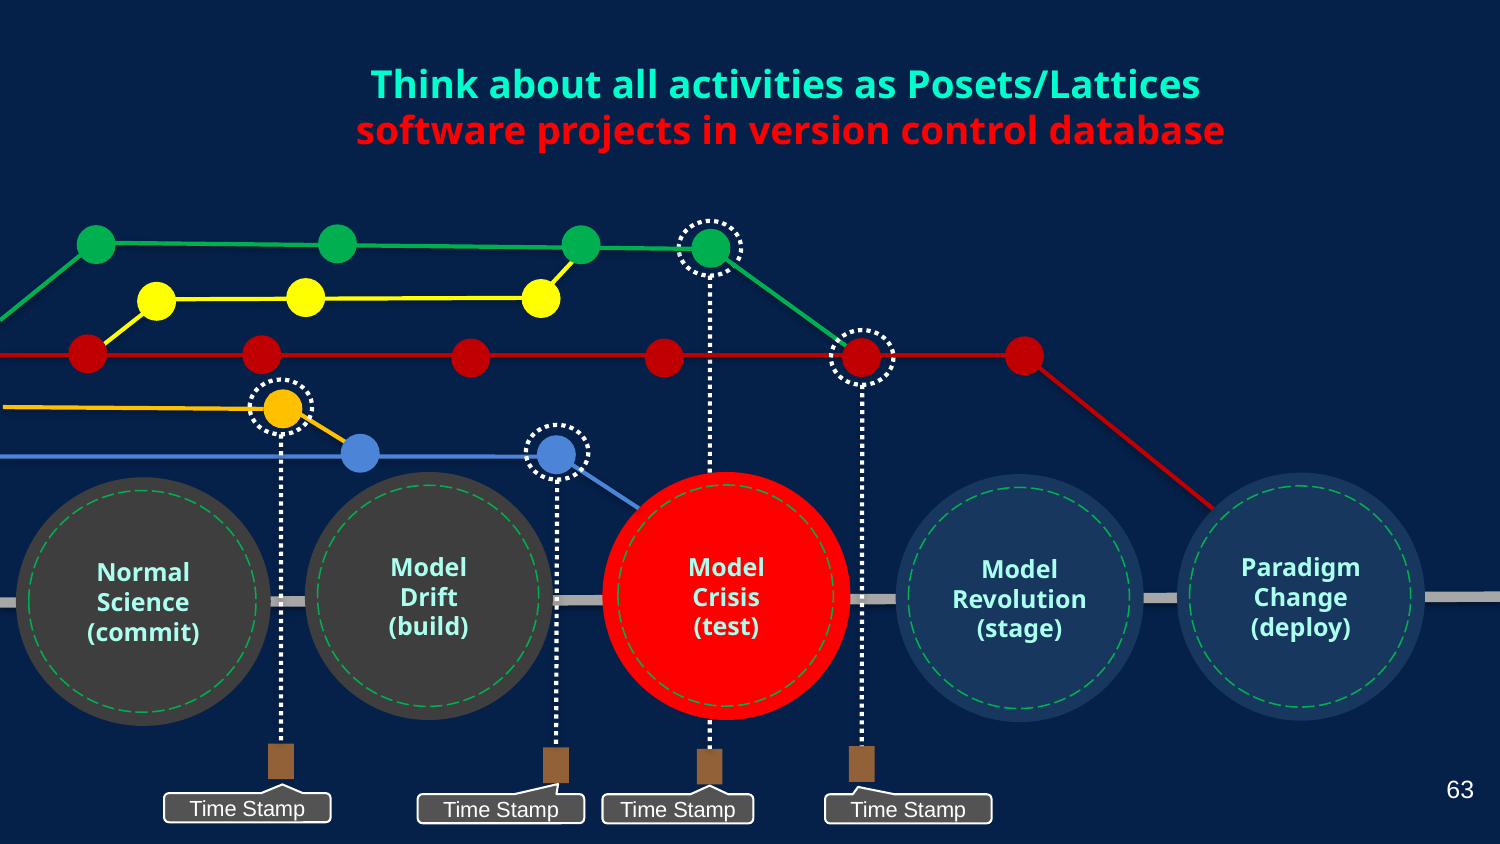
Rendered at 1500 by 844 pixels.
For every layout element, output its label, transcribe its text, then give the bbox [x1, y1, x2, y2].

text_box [558, 596, 602, 603]
text_box Time Stamp [164, 784, 331, 823]
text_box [1176, 472, 1426, 721]
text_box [15, 510, 271, 727]
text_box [1144, 596, 1176, 603]
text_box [0, 224, 861, 334]
text_box Time Stamp [602, 785, 754, 824]
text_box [678, 721, 742, 785]
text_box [851, 596, 861, 603]
text_box Time Stamp [417, 784, 585, 824]
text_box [271, 596, 280, 603]
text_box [895, 510, 1144, 723]
text_box [861, 330, 879, 334]
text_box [1426, 596, 1500, 603]
text_box [543, 747, 569, 784]
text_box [282, 596, 304, 603]
text_box Time Stamp [825, 786, 992, 824]
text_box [2, 389, 368, 433]
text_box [0, 596, 15, 603]
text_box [602, 510, 851, 721]
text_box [863, 596, 895, 603]
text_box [304, 510, 554, 721]
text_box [0, 334, 1214, 510]
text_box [0, 433, 640, 509]
text_box [268, 743, 294, 780]
text_box [848, 746, 875, 782]
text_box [678, 220, 742, 224]
slide_number 63 [1435, 765, 1483, 812]
title Think about all activities as Posets/Lattices software projects in version control database [303, 44, 1269, 202]
